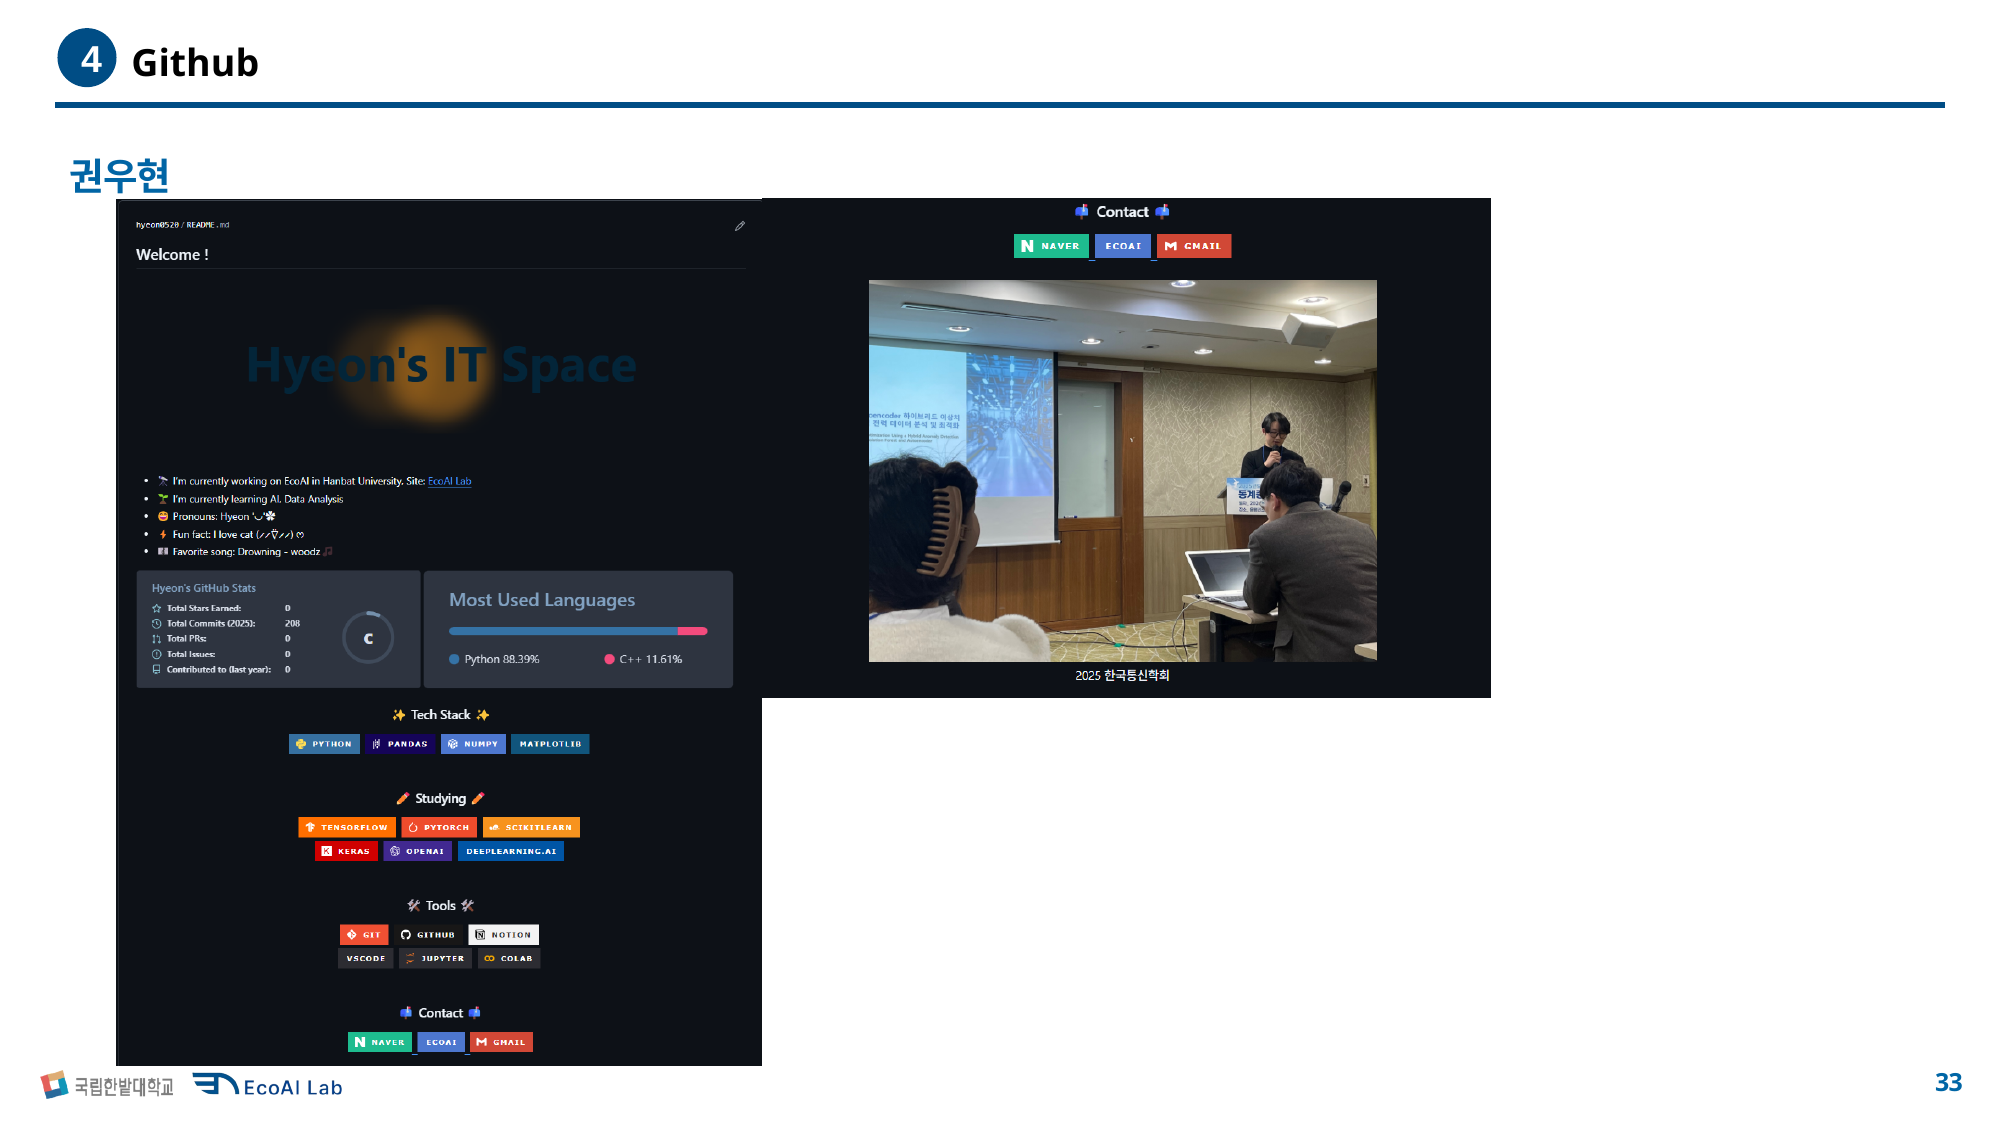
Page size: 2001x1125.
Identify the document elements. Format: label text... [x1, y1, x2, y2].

text_box 4 [55, 26, 116, 89]
picture [191, 1072, 342, 1095]
picture [40, 1070, 173, 1099]
text_box 32 [1928, 1066, 1973, 1101]
text_box 권우현 [55, 122, 1056, 206]
text_box Github [116, 8, 1886, 92]
picture [115, 198, 1492, 1067]
